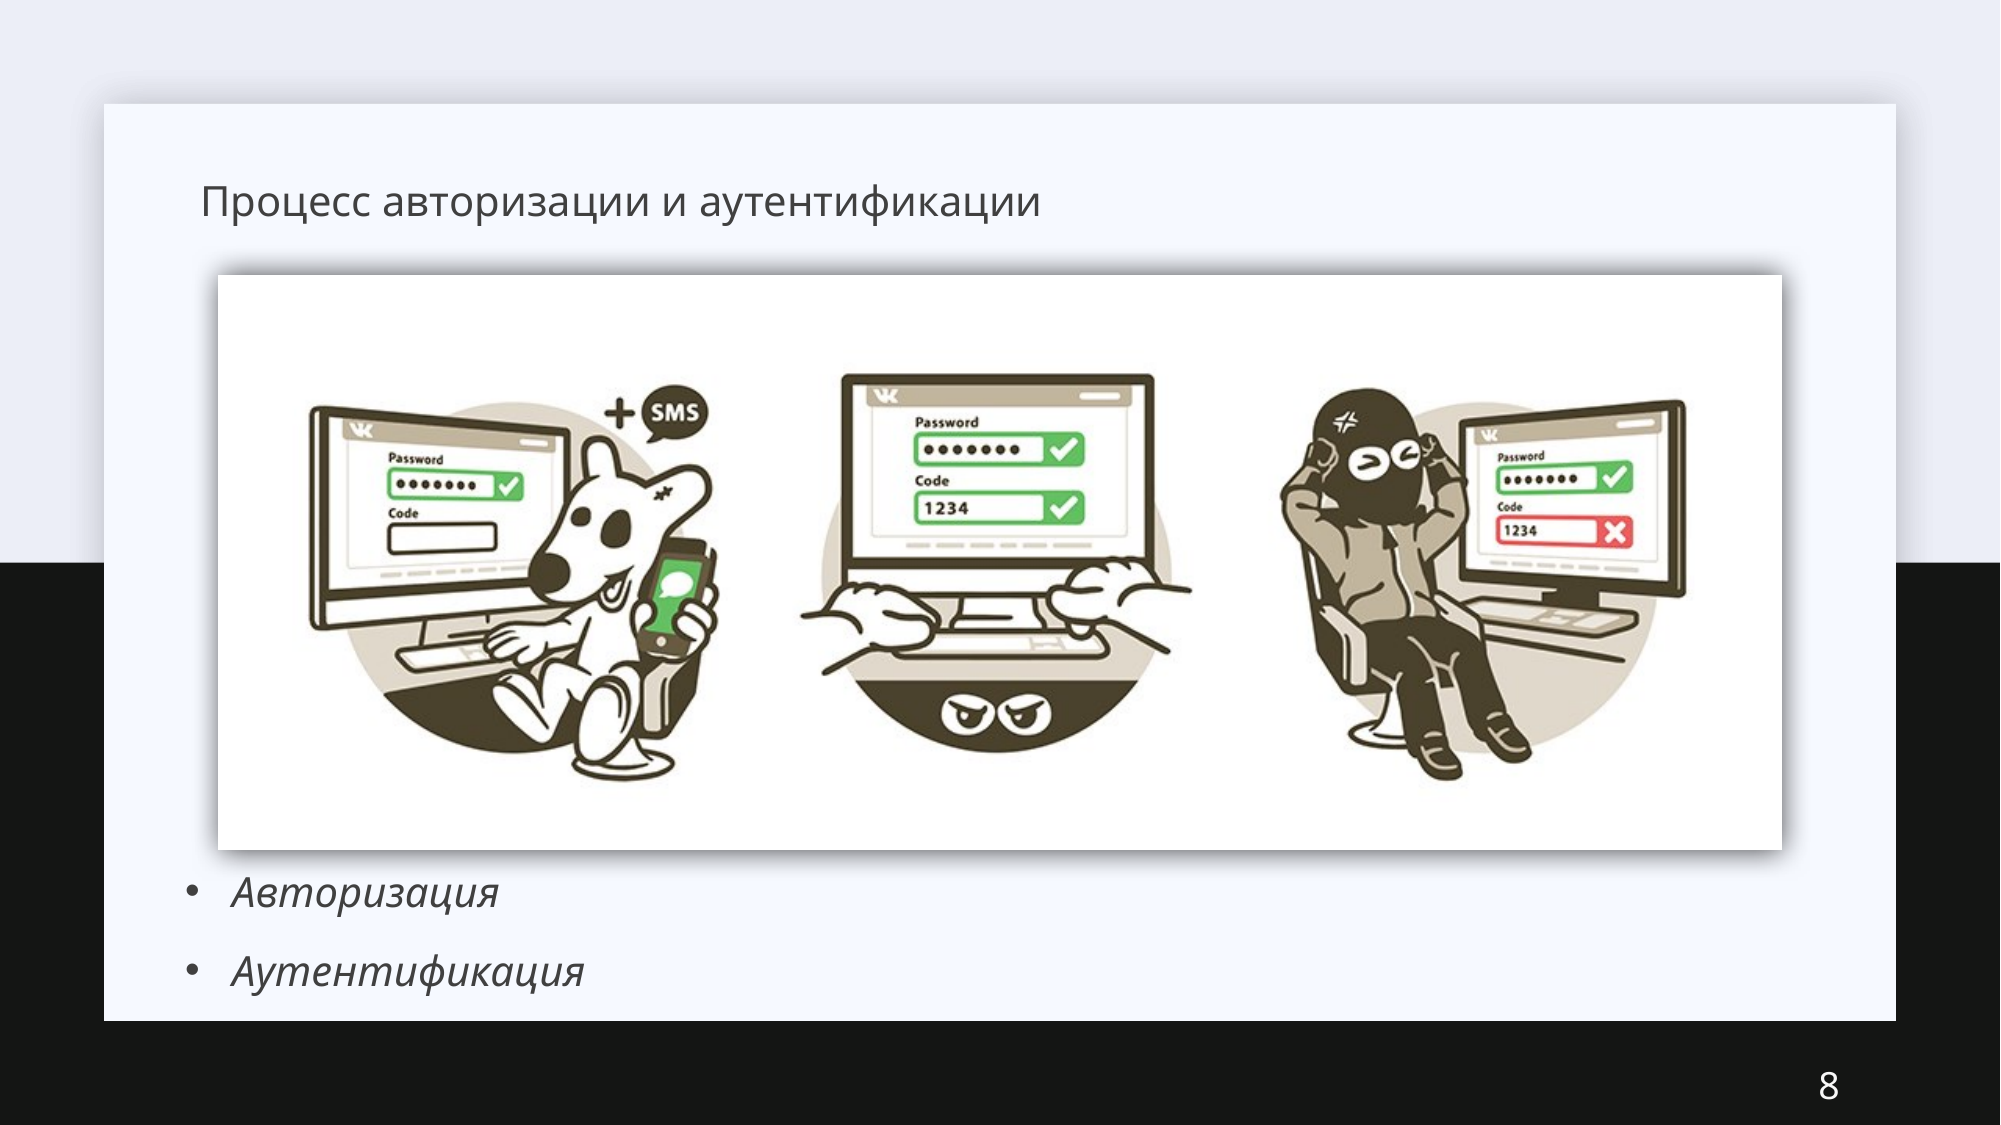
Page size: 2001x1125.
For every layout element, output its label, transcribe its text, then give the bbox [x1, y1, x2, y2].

picture [218, 275, 1782, 850]
text_box Авторизация Аутентификация [170, 858, 1830, 959]
text_box Процесс авторизации и аутентификации [170, 166, 1830, 267]
text_box 8 [1803, 1057, 1932, 1118]
